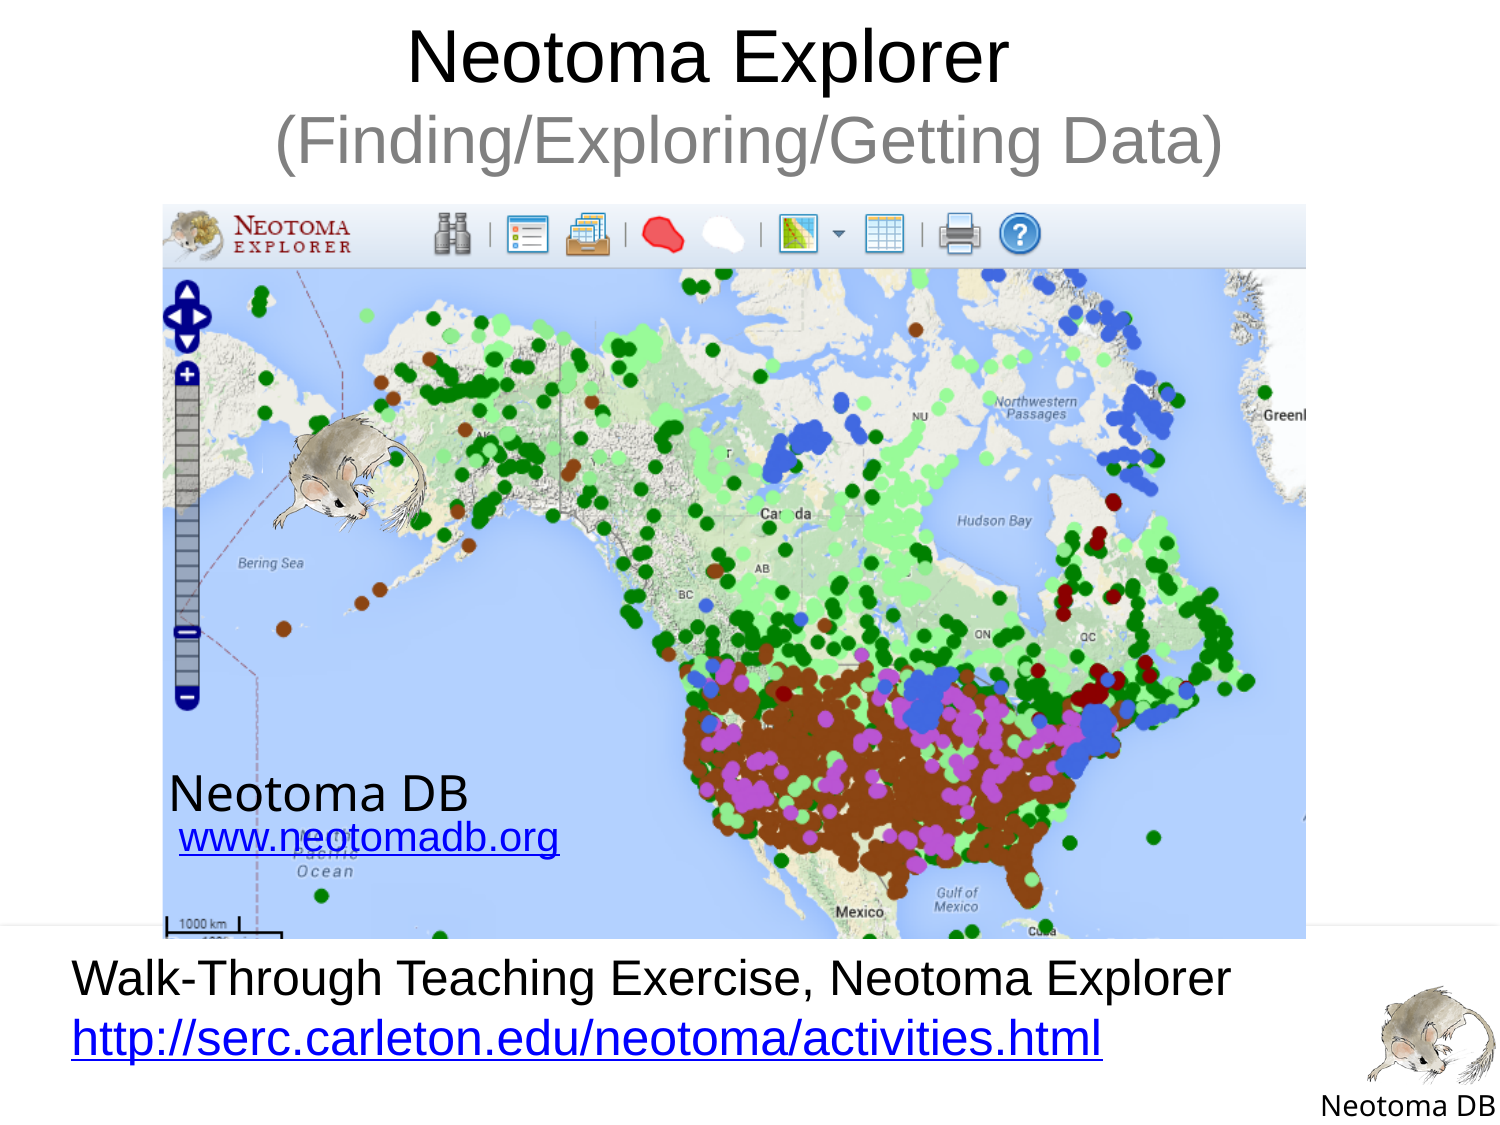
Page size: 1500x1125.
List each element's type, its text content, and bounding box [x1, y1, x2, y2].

picture [1358, 985, 1500, 1085]
text_box Walk-Through Teaching Exercise, Neotoma Explorer http://serc.carleton.edu/neotoma/activities.html [56, 938, 1477, 1074]
text_box Neotoma DB [152, 753, 157, 829]
title Neotoma Explorer (Finding/Exploring/Getting Data) [0, 0, 1500, 100]
picture [162, 204, 1307, 939]
